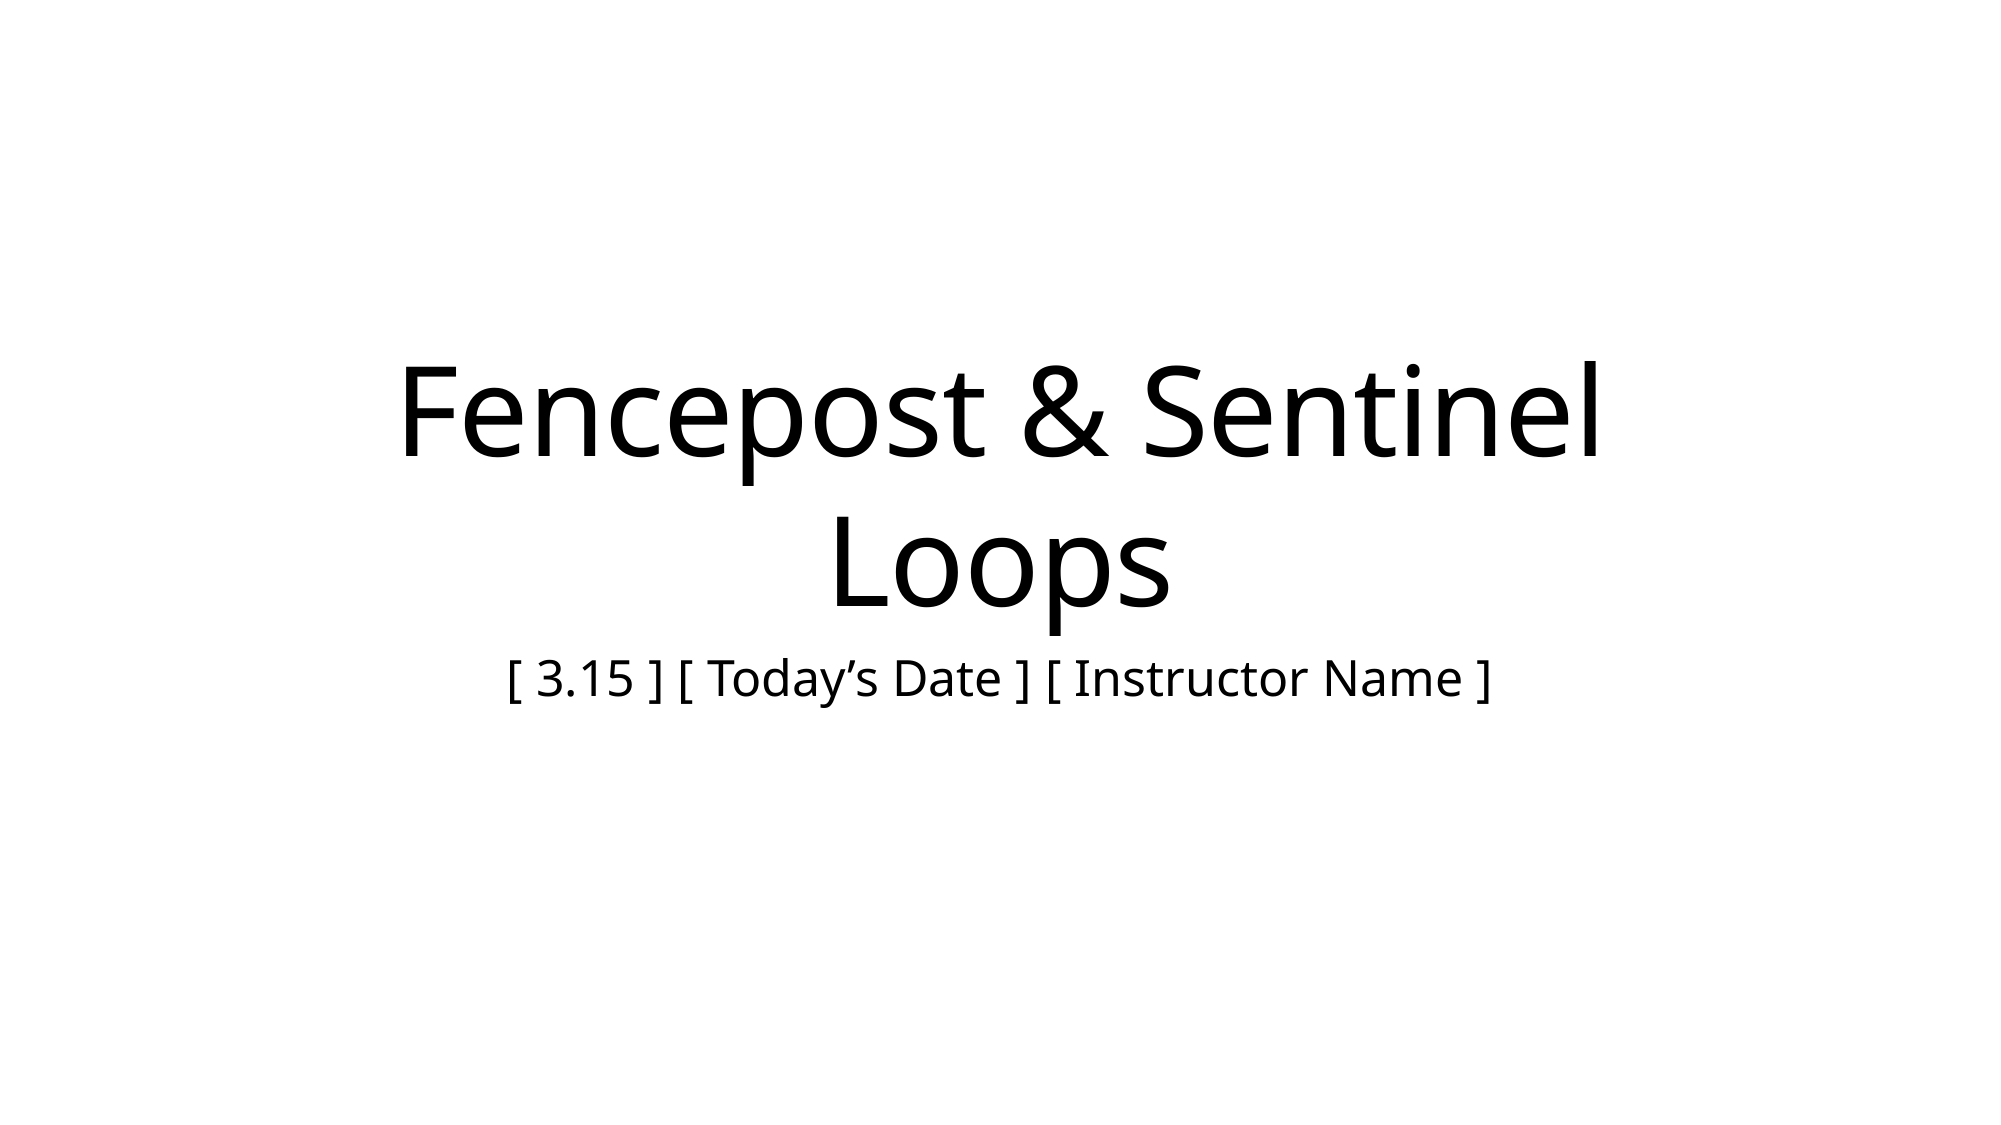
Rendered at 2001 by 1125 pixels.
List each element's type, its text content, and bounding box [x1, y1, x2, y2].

title Fencepost & Sentinel Loops [249, 239, 1750, 632]
subtitle [ 3.15 ] [ Today’s Date ] [ Instructor Name ] [249, 646, 1750, 918]
